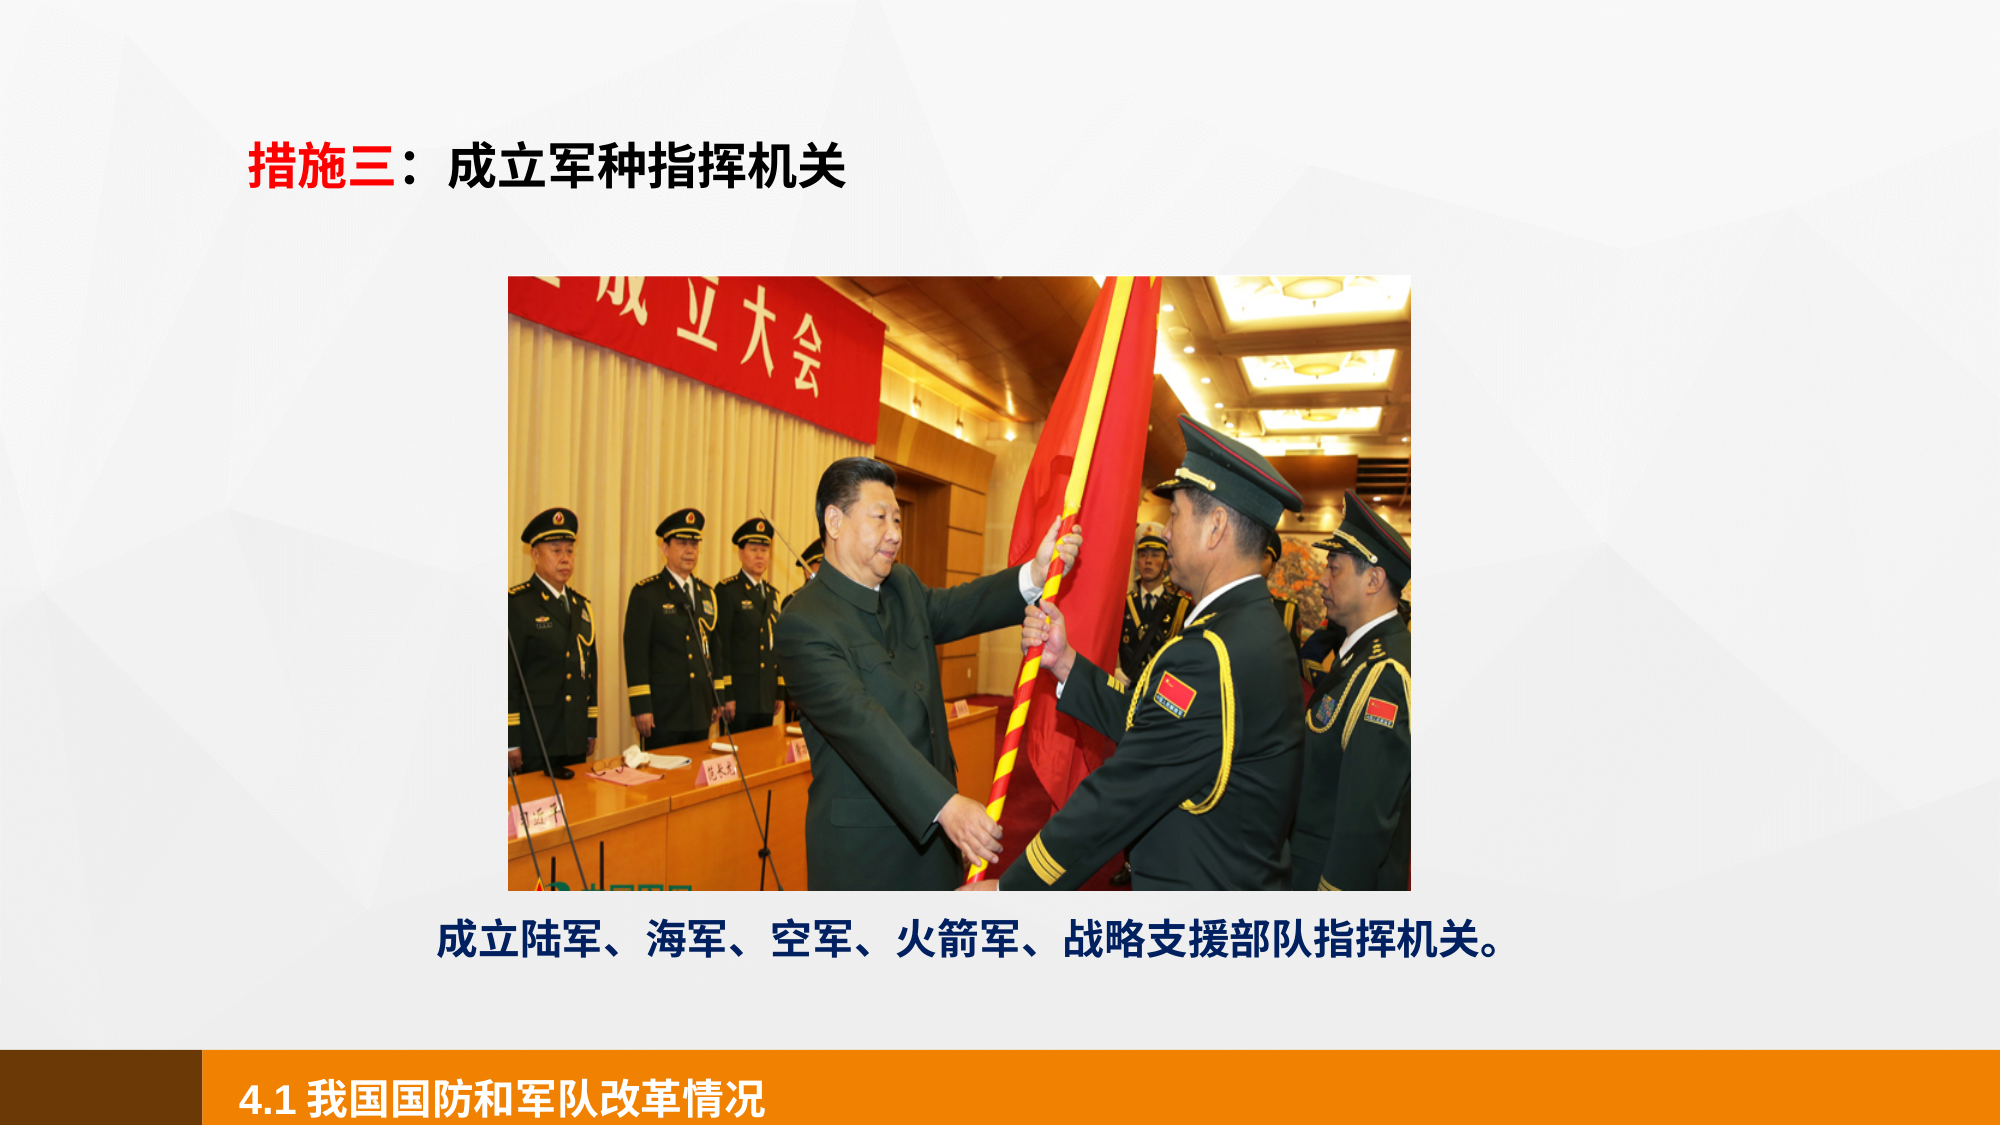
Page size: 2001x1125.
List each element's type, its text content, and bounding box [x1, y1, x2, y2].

picture [508, 275, 1411, 891]
text_box 措施三：成立军种指挥机关 [233, 127, 1205, 202]
text_box 成立陆军、海军、空军、火箭军、战略支援部队指挥机关。 [346, 906, 1544, 971]
text_box 4.1我国国防和军队改革情况 [224, 1050, 1237, 1125]
